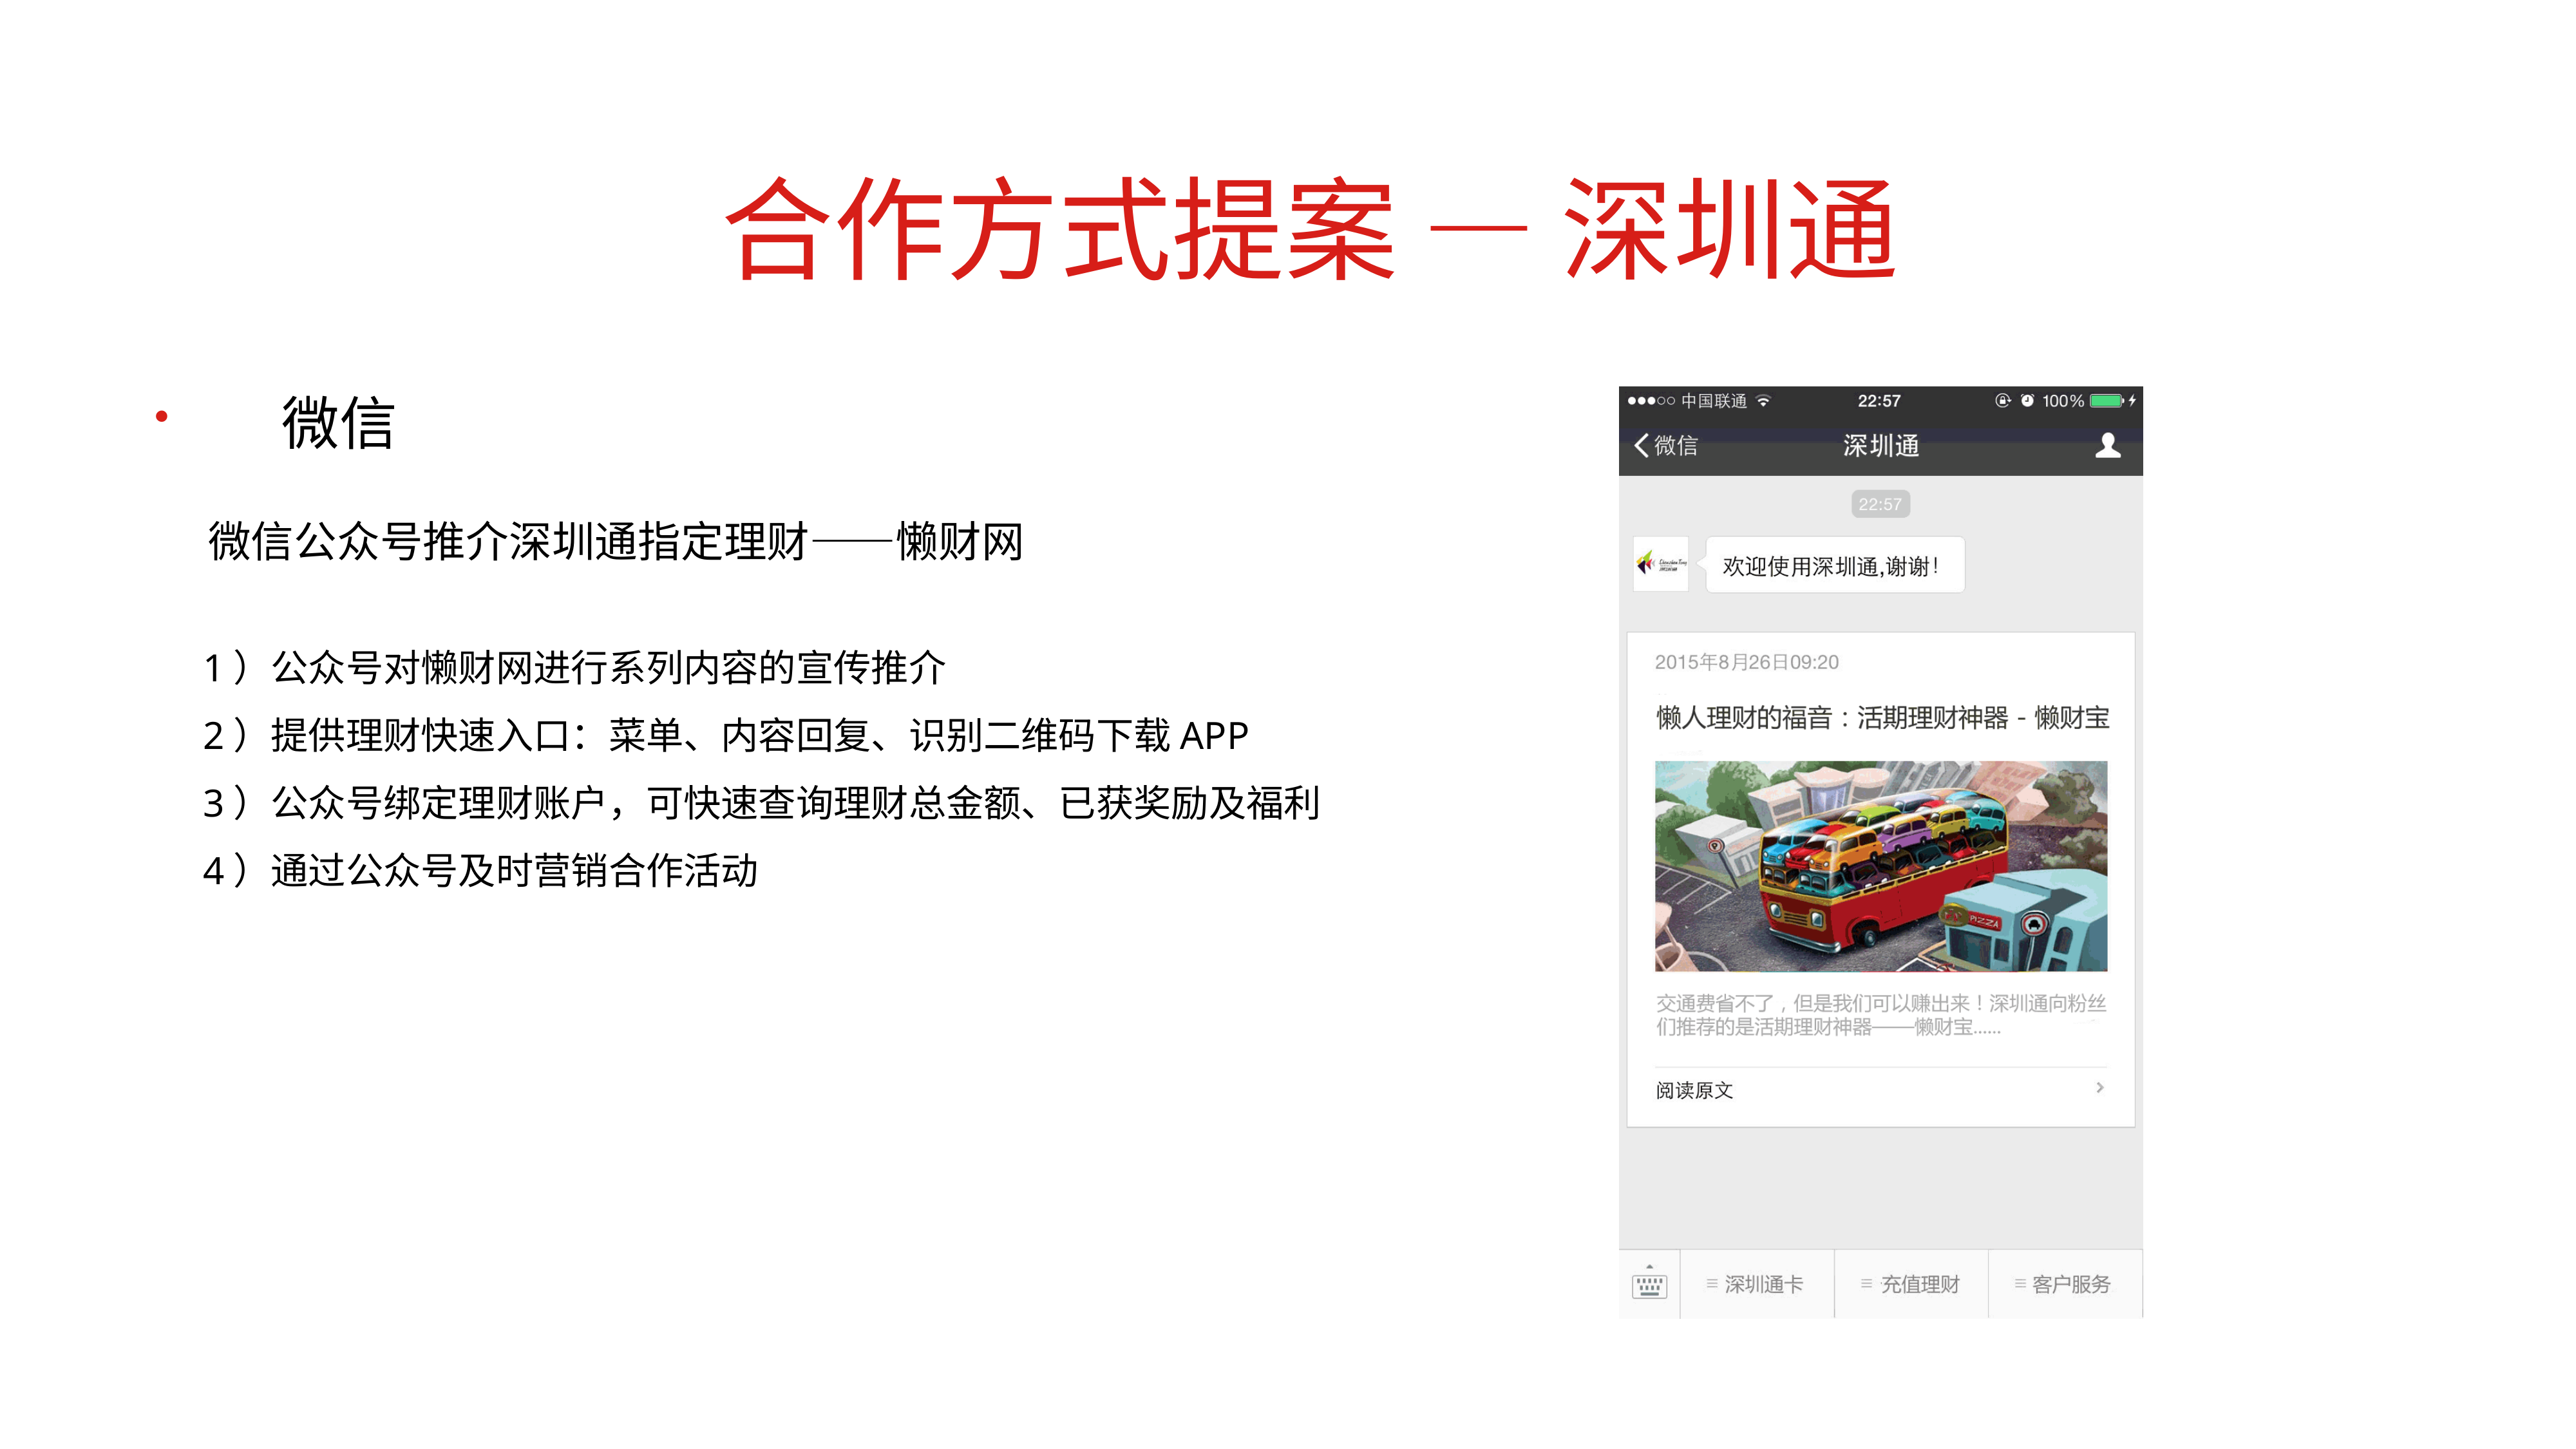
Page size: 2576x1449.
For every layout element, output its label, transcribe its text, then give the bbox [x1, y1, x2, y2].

text_box 1）公众号对懒财网进行系列内容的宣传推介 2）提供理财快速入口：菜单、内容回复、识别二维码下载APP 3）公众号绑定理财账户，可快速查询理财总金额、已获奖励及福利 4）通过公众号及时营销合作活动 [185, 614, 1329, 900]
picture [1618, 386, 2143, 1319]
title 合作方式提案 — 深圳通 [463, 65, 2157, 388]
text_box 微信公众号推介深圳通指定理财——懒财网 [200, 507, 1033, 574]
list 微信 [154, 386, 1311, 457]
